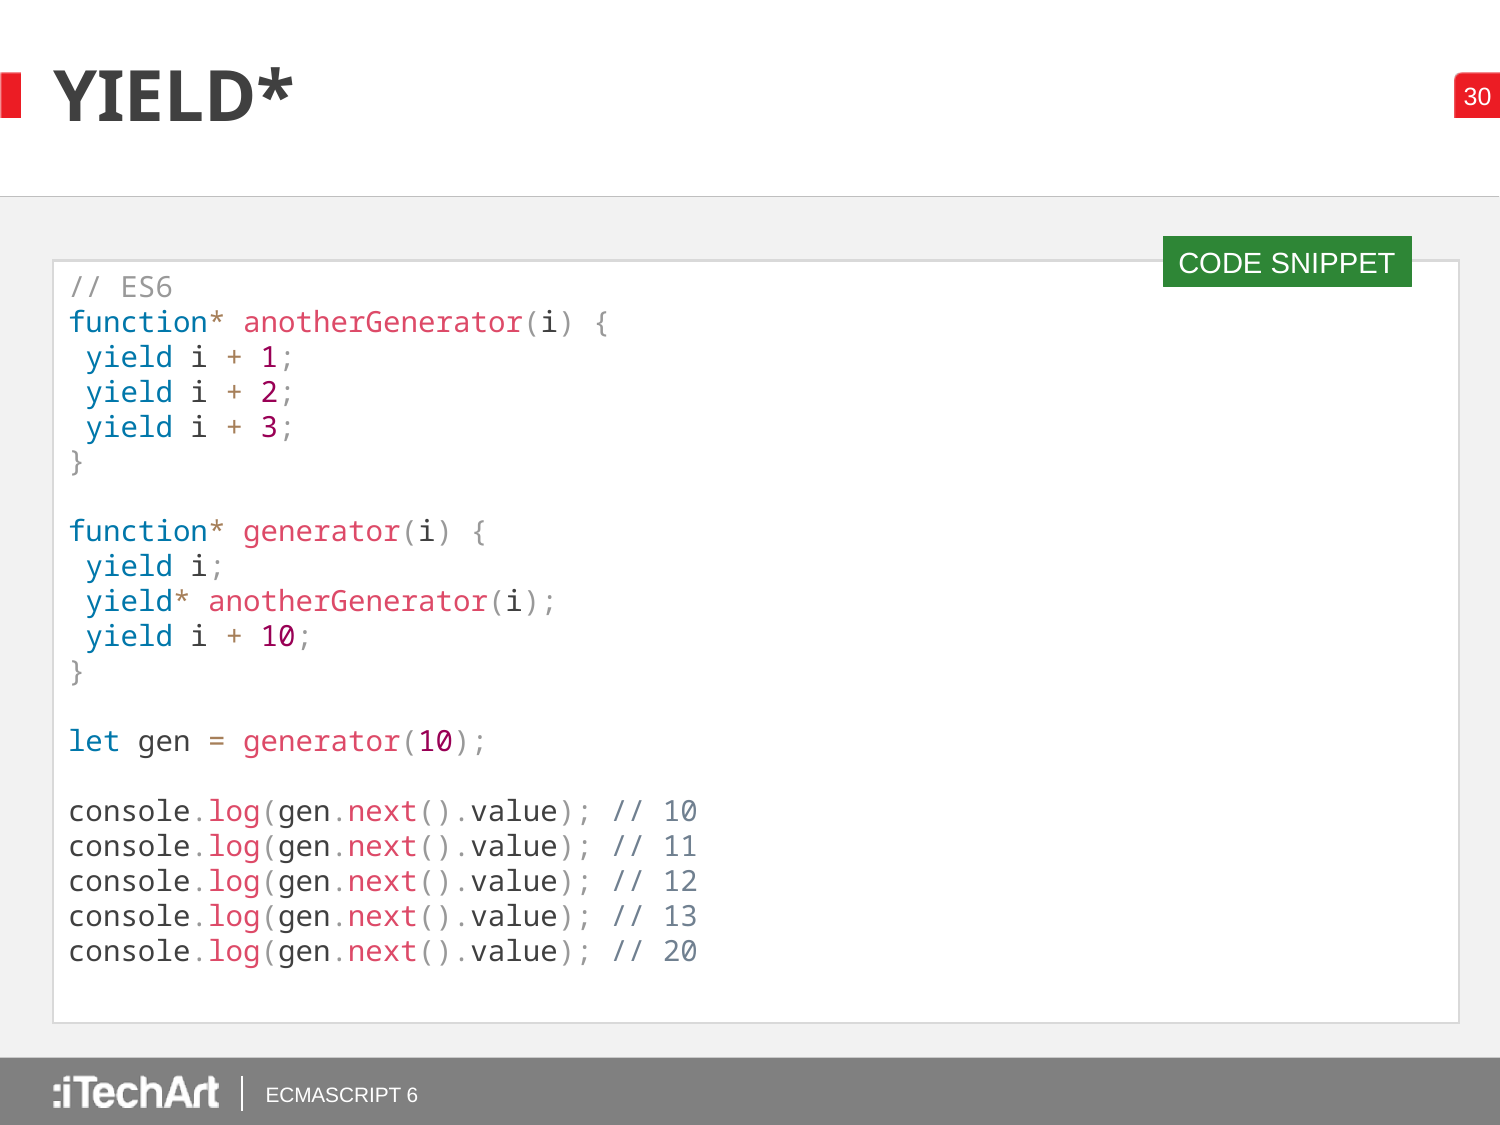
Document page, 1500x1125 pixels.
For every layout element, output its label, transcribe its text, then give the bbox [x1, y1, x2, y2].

text_box CODE SNIPPET [1163, 236, 1412, 287]
picture [53, 1075, 219, 1108]
title YIELD* [53, 0, 1448, 197]
picture [0, 72, 21, 118]
text_box // ES6 function* anotherGenerator(i) { yield i + 1; yield i + 2; yield i + 3; } function* generator(i) { yield i; yield* anotherGenerator(i); yield i + 10; } let gen = generator(10); console.log(gen.next().value); // 10 console.log(gen.next().value); // 11 console.log(gen.next().value); // 12 console.log(gen.next().value); // 13 console.log(gen.next().value); // 20 [53, 260, 1459, 1024]
picture [1454, 72, 1500, 118]
footer ECMASCRIPT 6 [265, 1057, 772, 1125]
